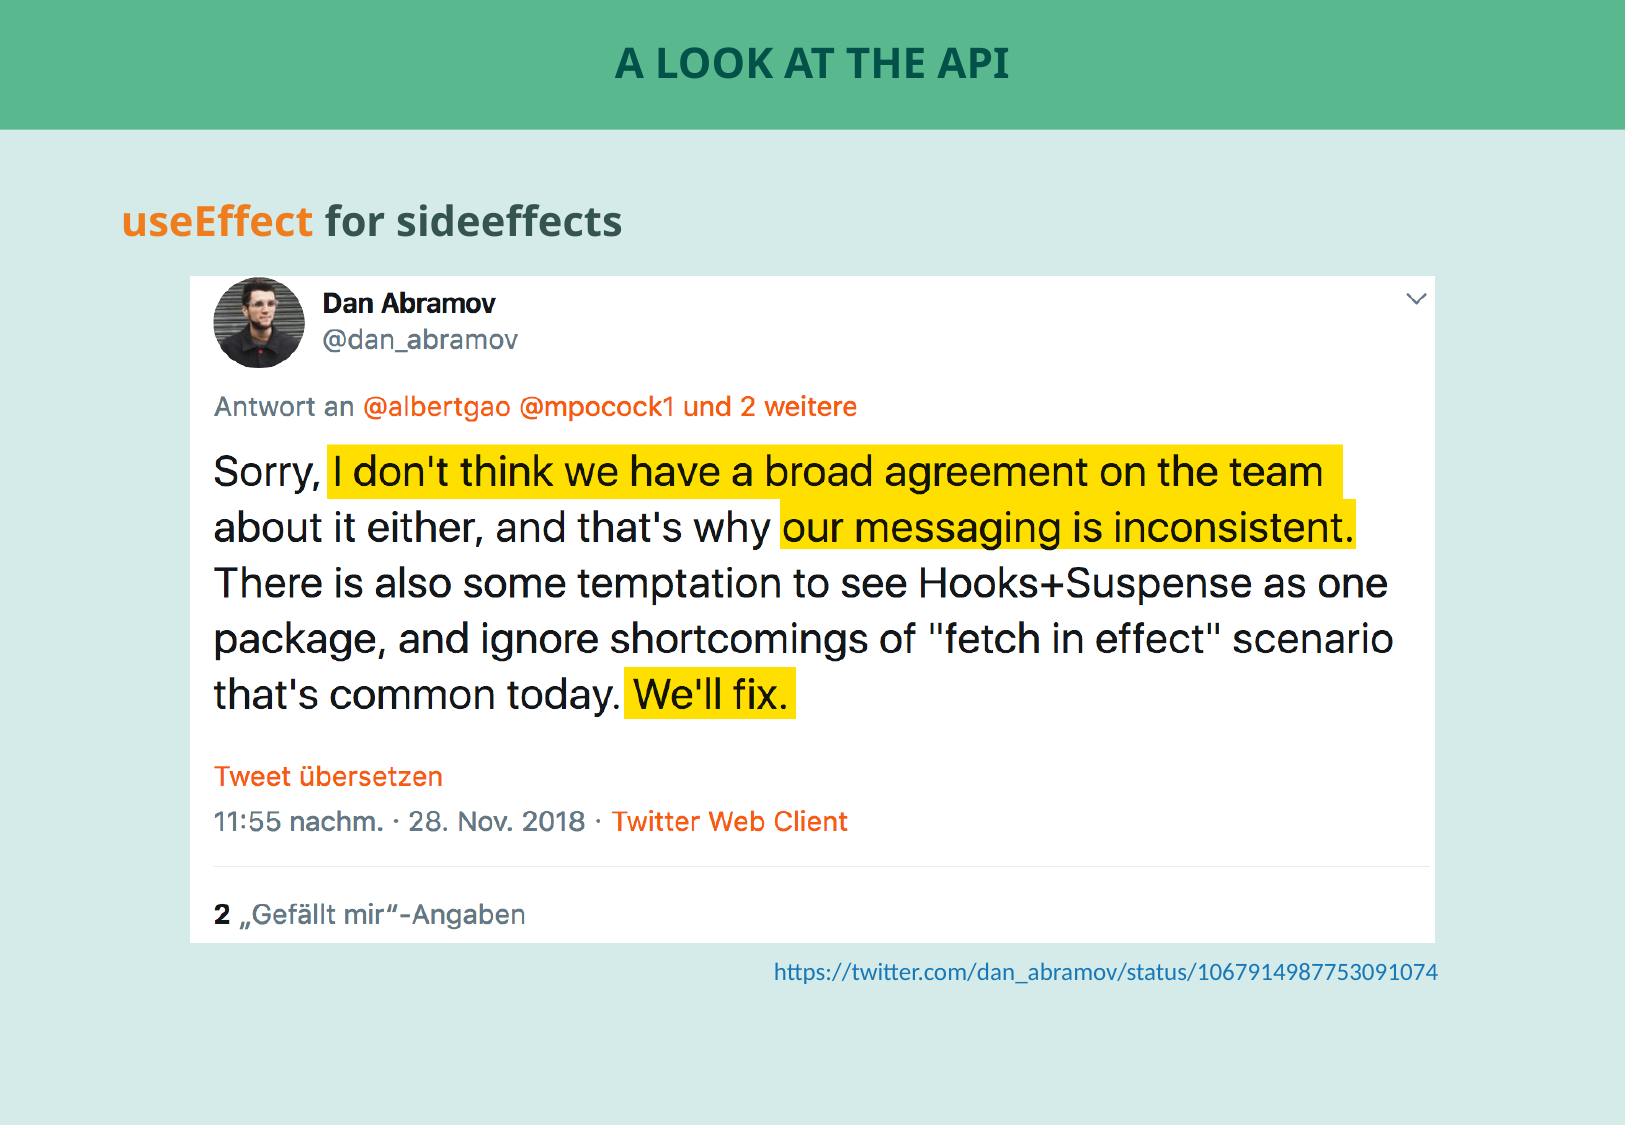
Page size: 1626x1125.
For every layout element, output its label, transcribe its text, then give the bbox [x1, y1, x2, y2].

text_box useEffect for sideeffects [106, 176, 1525, 366]
text_box https://twitter.com/dan_abramov/status/1067914987753091074 [641, 947, 1455, 993]
picture [190, 276, 1435, 943]
title A look at the api [0, 0, 1625, 130]
